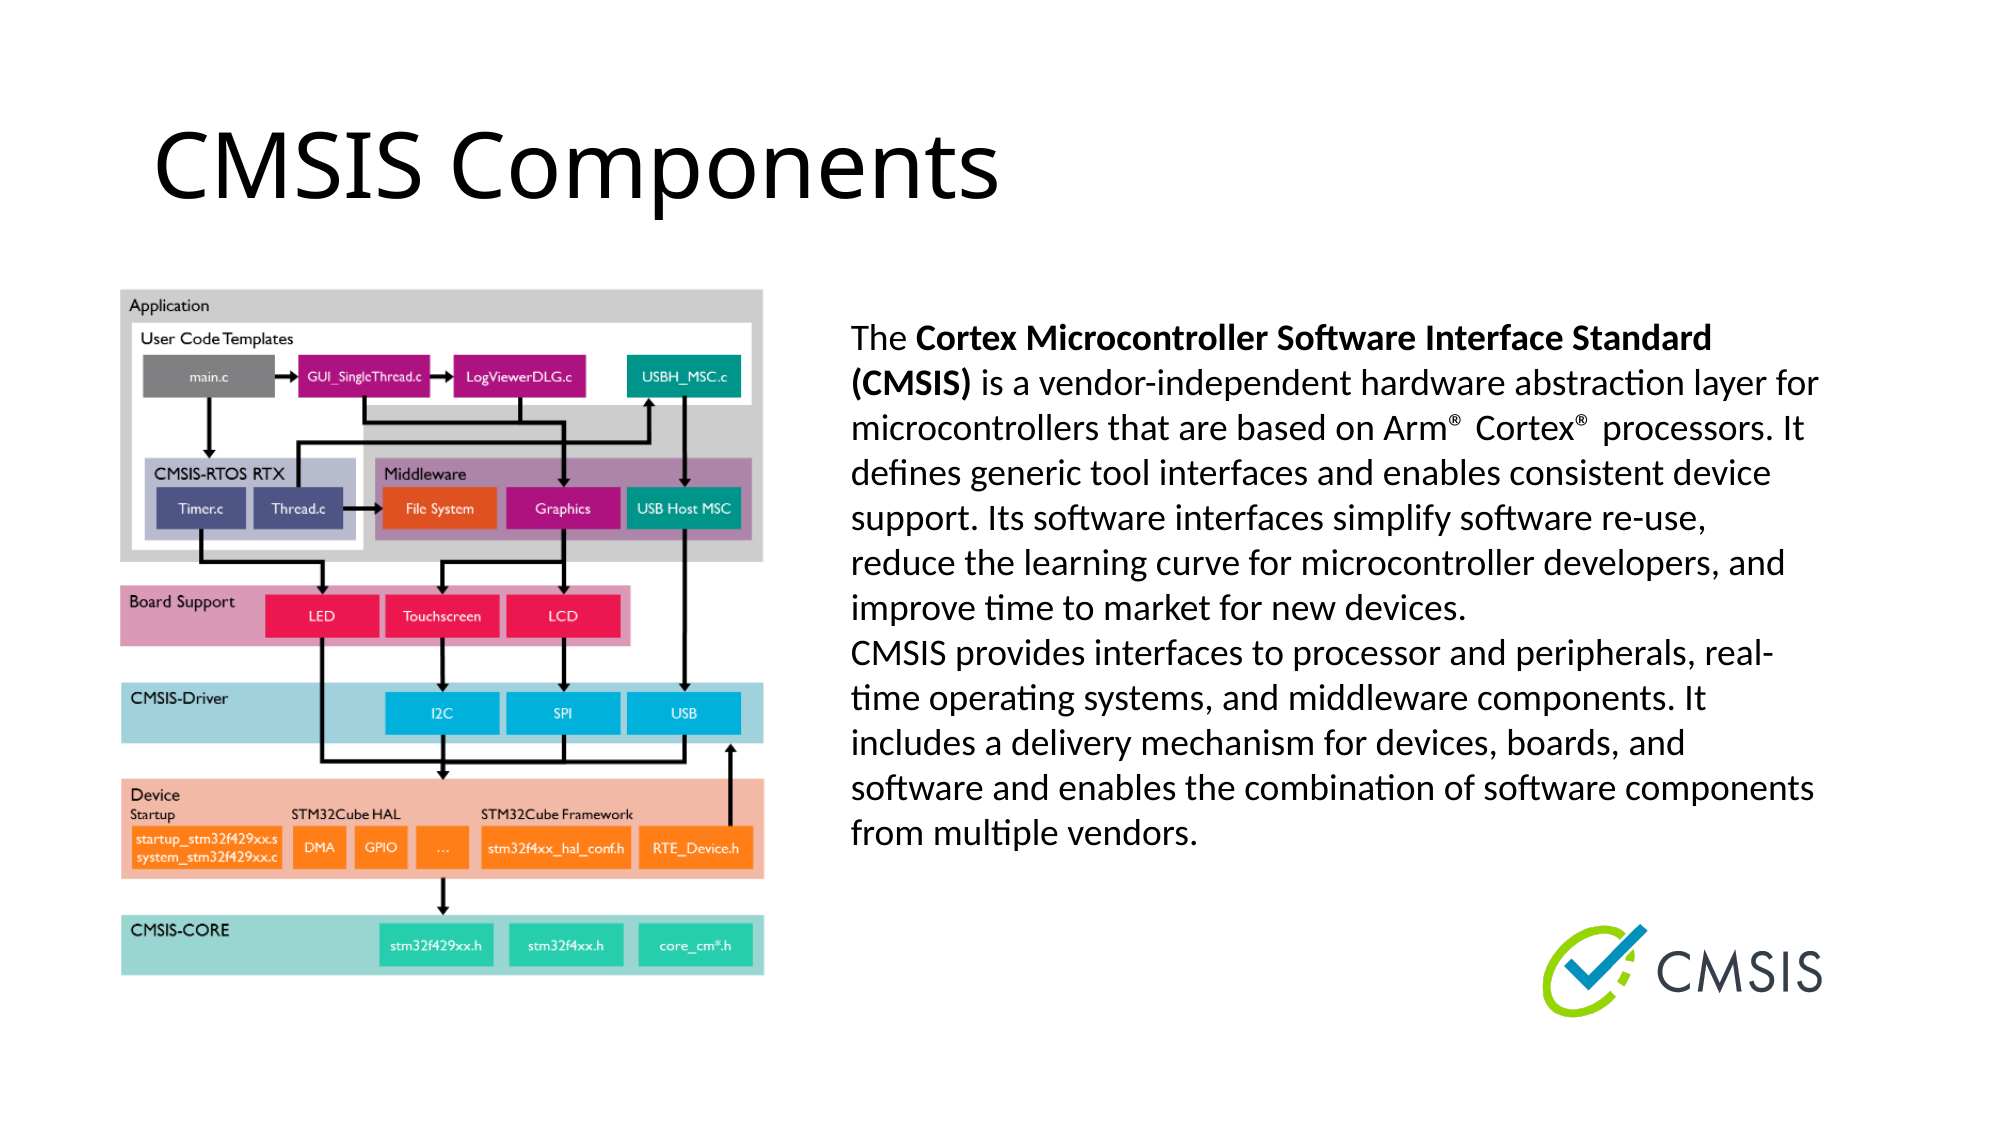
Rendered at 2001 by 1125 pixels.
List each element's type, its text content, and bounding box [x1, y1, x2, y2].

text_box The Cortex Microcontroller Software Interface Standard (CMSIS) is a vendor-independent hardware abstraction layer for microcontrollers that are based on Arm® Cortex® processors. It defines generic tool interfaces and enables consistent device support. Its software interfaces simplify software re-use, reduce the learning curve for microcontroller developers, and improve time to market for new devices. CMSIS provides interfaces to processor and peripherals, real-time operating systems, and middleware components. It includes a delivery mechanism for devices, boards, and software and enables the combination of software components from multiple vendors. [836, 305, 1836, 861]
picture [1475, 842, 1886, 1100]
title CMSIS Components [137, 59, 1863, 278]
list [100, 277, 787, 992]
